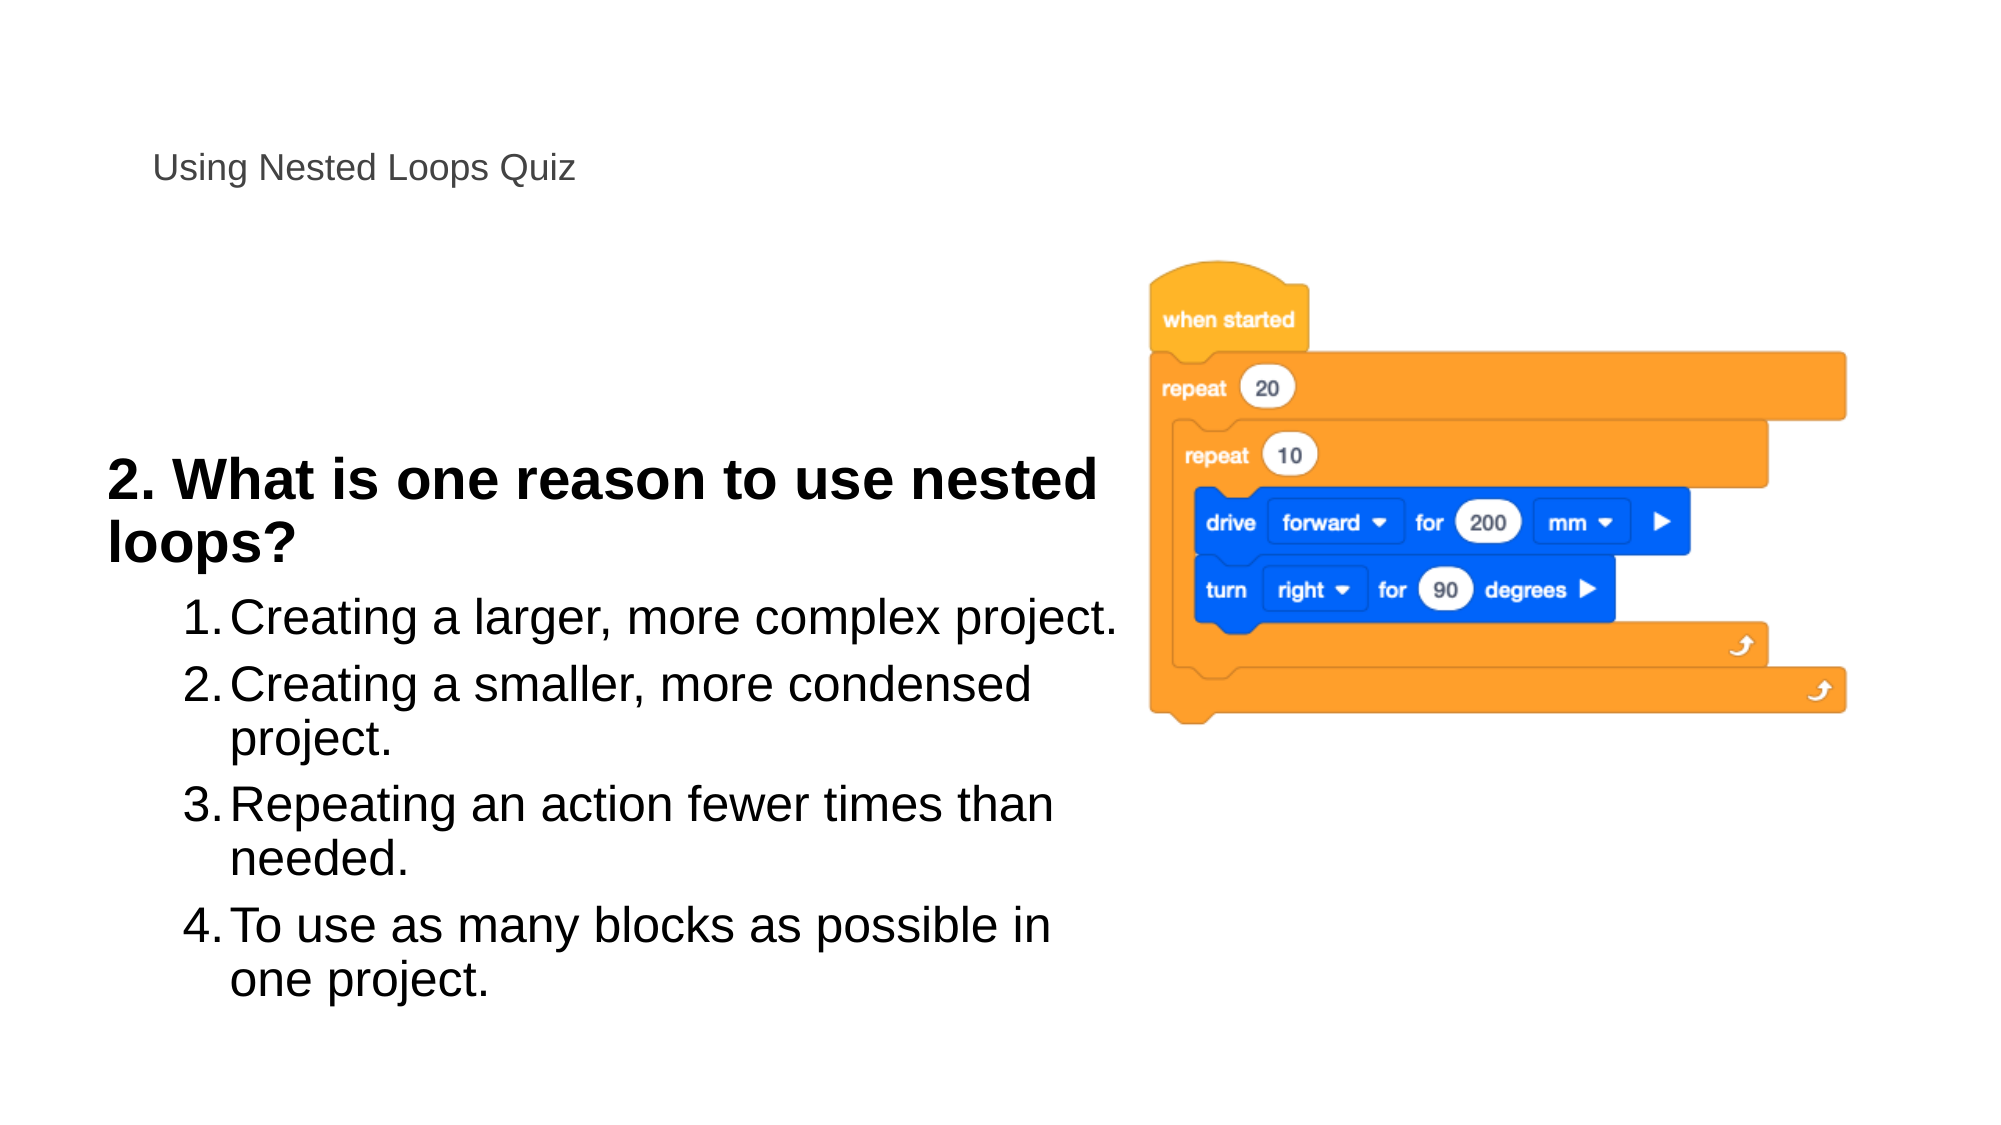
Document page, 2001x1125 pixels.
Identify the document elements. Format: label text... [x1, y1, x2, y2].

list 2. What is one reason to use nested loops? Creating a larger, more complex project. Creating a smaller, more condensed project. Repeating an action fewer times than needed. To use as many blocks as possible in one project. [92, 441, 1143, 965]
picture [1129, 239, 1886, 749]
title Using Nested Loops Quiz [137, 59, 1863, 278]
